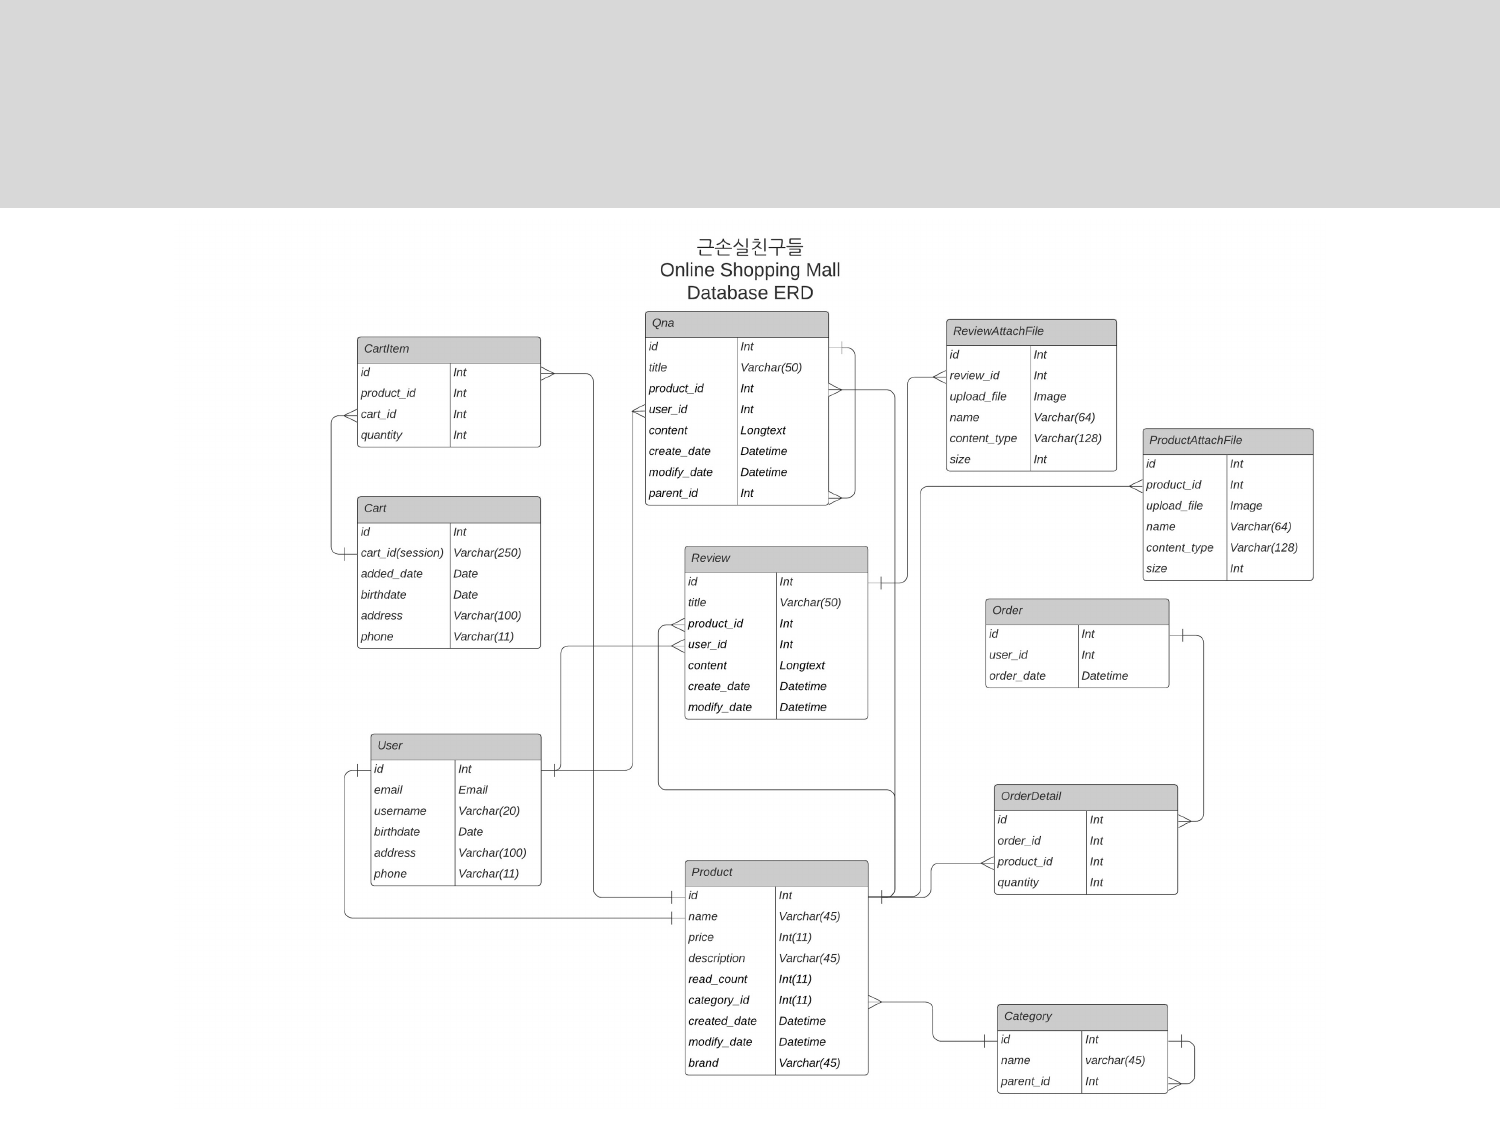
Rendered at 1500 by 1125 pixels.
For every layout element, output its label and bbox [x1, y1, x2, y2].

picture [174, 219, 1326, 1109]
